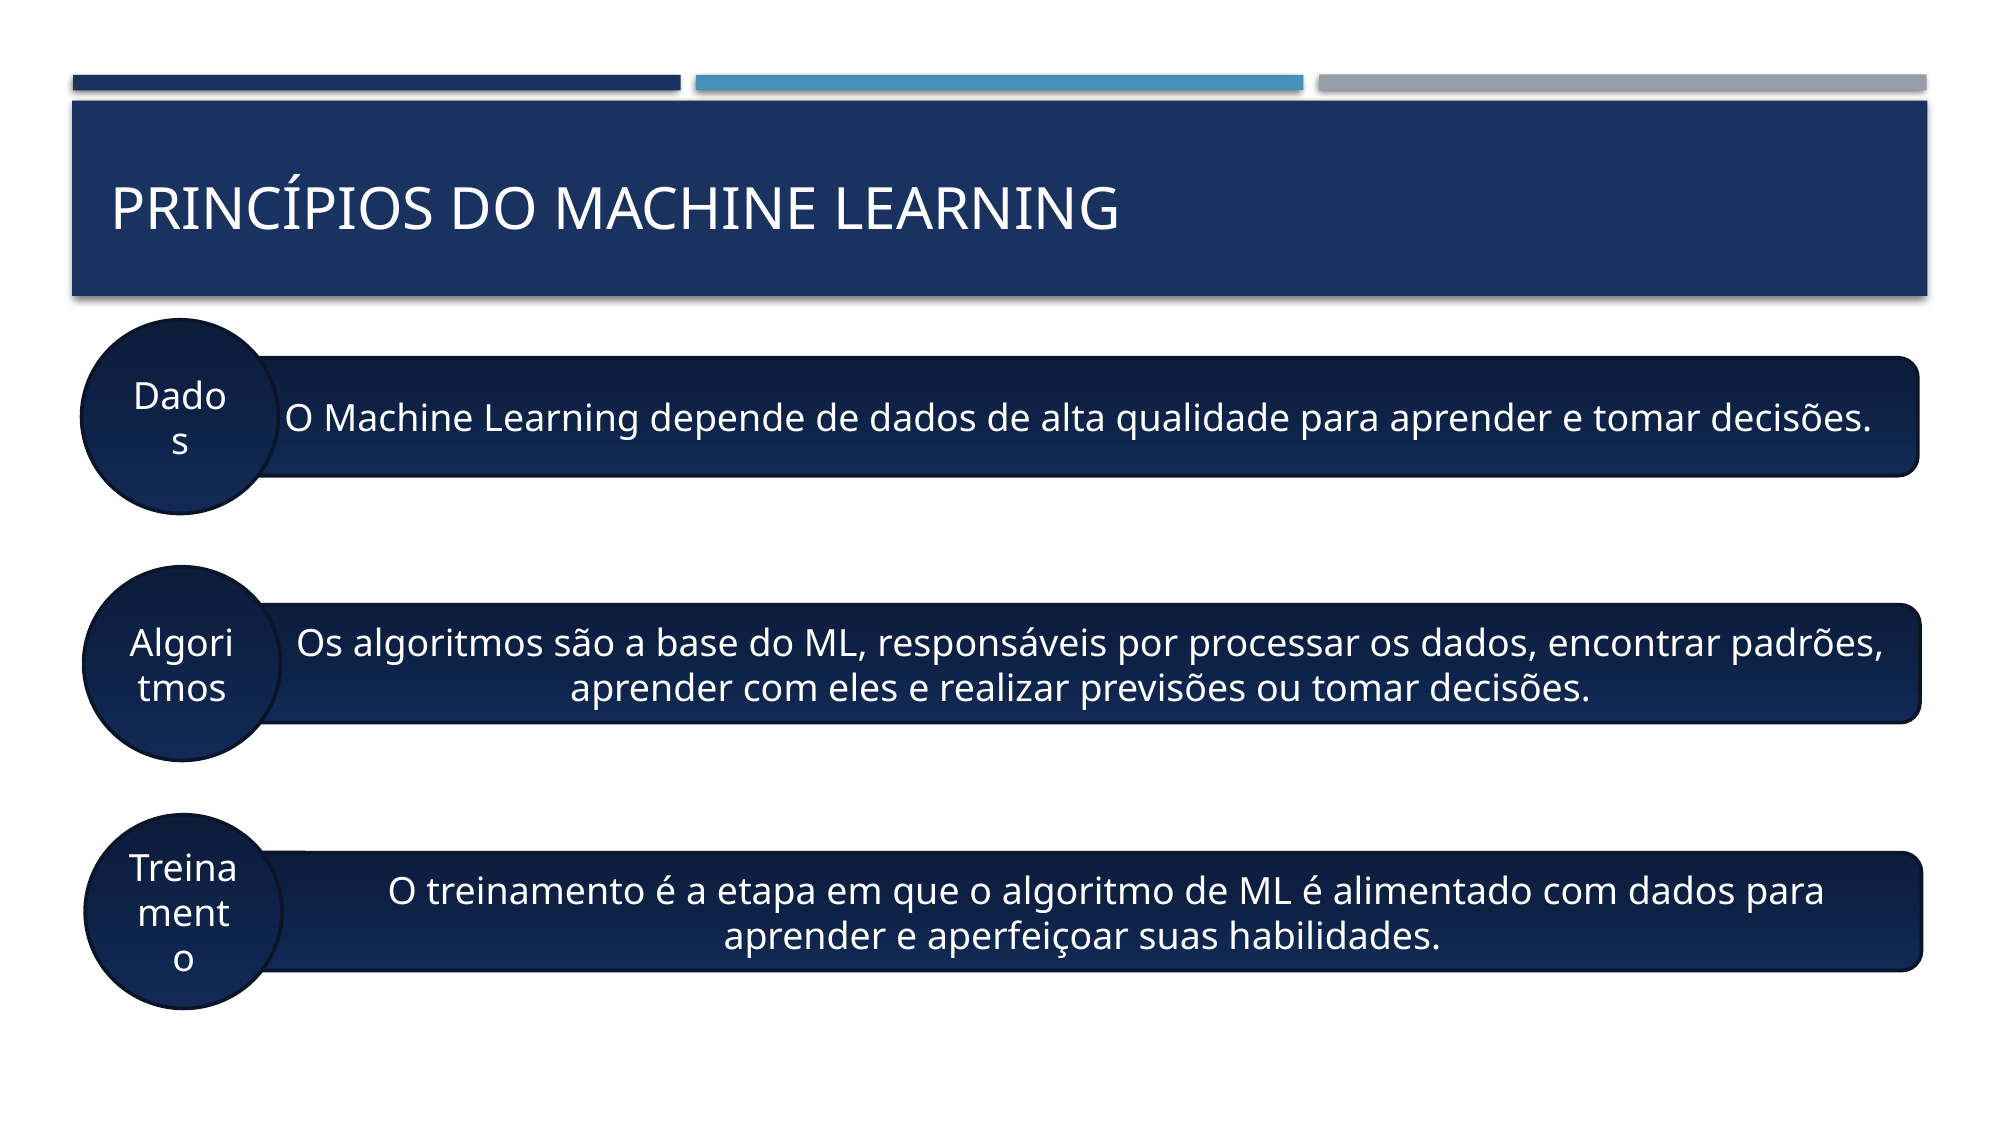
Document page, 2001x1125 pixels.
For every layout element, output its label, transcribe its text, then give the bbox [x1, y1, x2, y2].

text_box PRINCÍPIOS DO MACHINE LEARNING [95, 130, 1905, 249]
text_box O treinamento é a etapa em que o algoritmo de ML é alimentado com dados para aprender e aperfeiçoar suas habilidades. [263, 850, 1924, 973]
text_box Treinamento [83, 812, 284, 1011]
text_box Algoritmos [81, 564, 283, 763]
text_box Dados [79, 317, 281, 516]
text_box O Machine Learning depende de dados de alta qualidade para aprender e tomar decisões. [260, 355, 1920, 478]
text_box Os algoritmos são a base do ML, responsáveis por processar os dados, encontrar padrões, aprender com eles e realizar previsões ou tomar decisões. [262, 602, 1922, 725]
